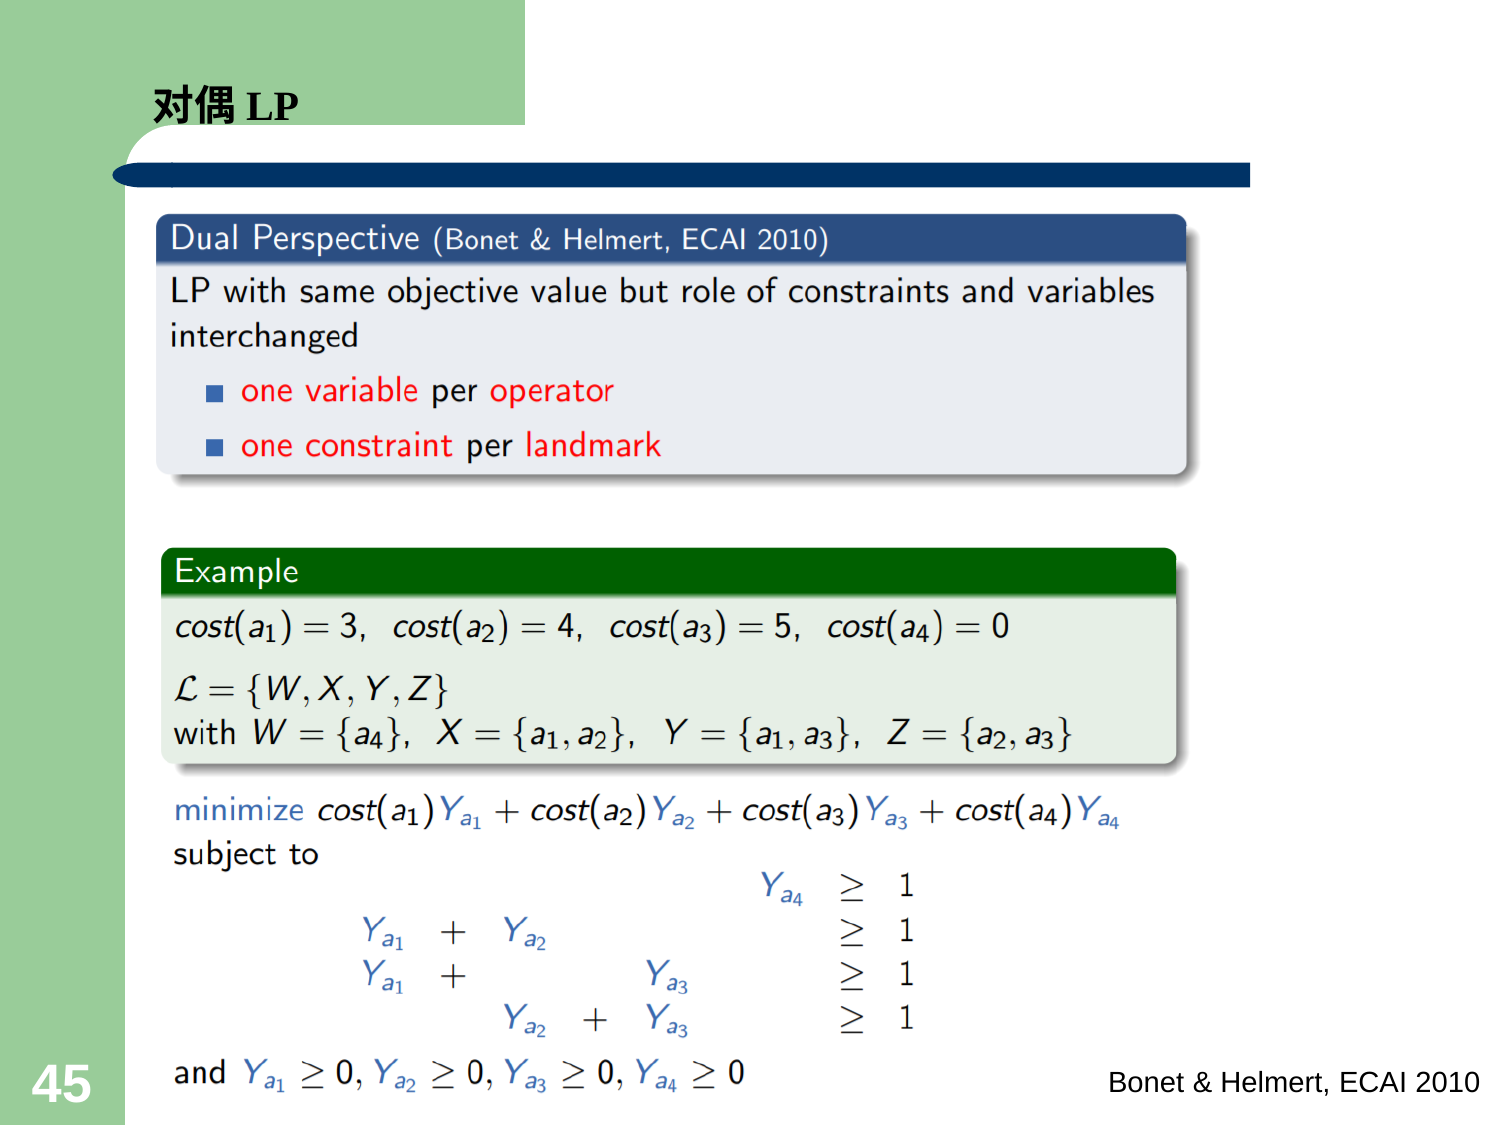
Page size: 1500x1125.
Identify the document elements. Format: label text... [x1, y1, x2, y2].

picture [137, 196, 1210, 497]
text_box Bonet & Helmert, ECAI 2010 [1212, 1055, 1496, 1106]
slide_number 45 [13, 1040, 111, 1121]
picture [134, 538, 1210, 1099]
title 对偶LP [137, 37, 1450, 138]
